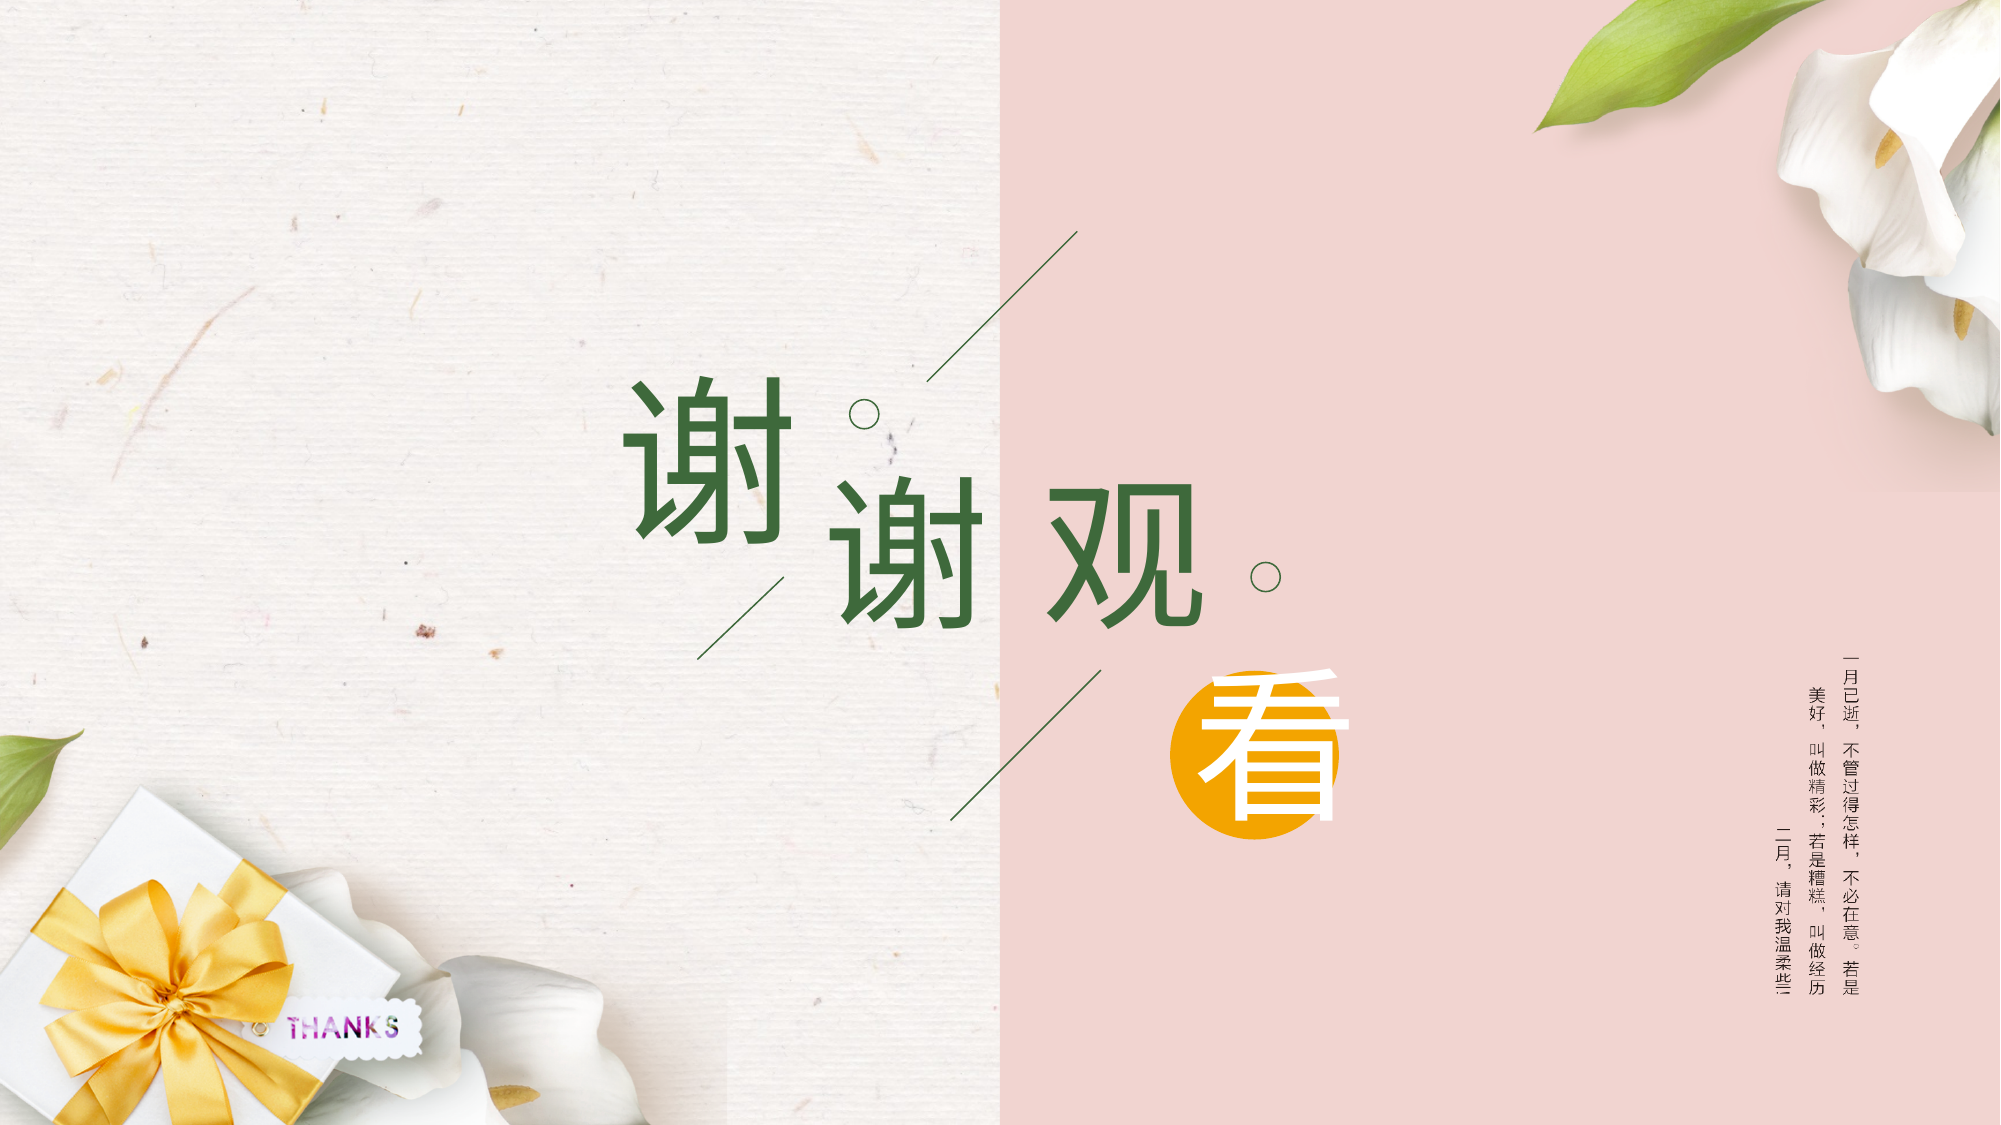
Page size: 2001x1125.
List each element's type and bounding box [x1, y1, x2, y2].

text_box [600, 231, 1367, 851]
picture [0, 0, 2000, 1125]
